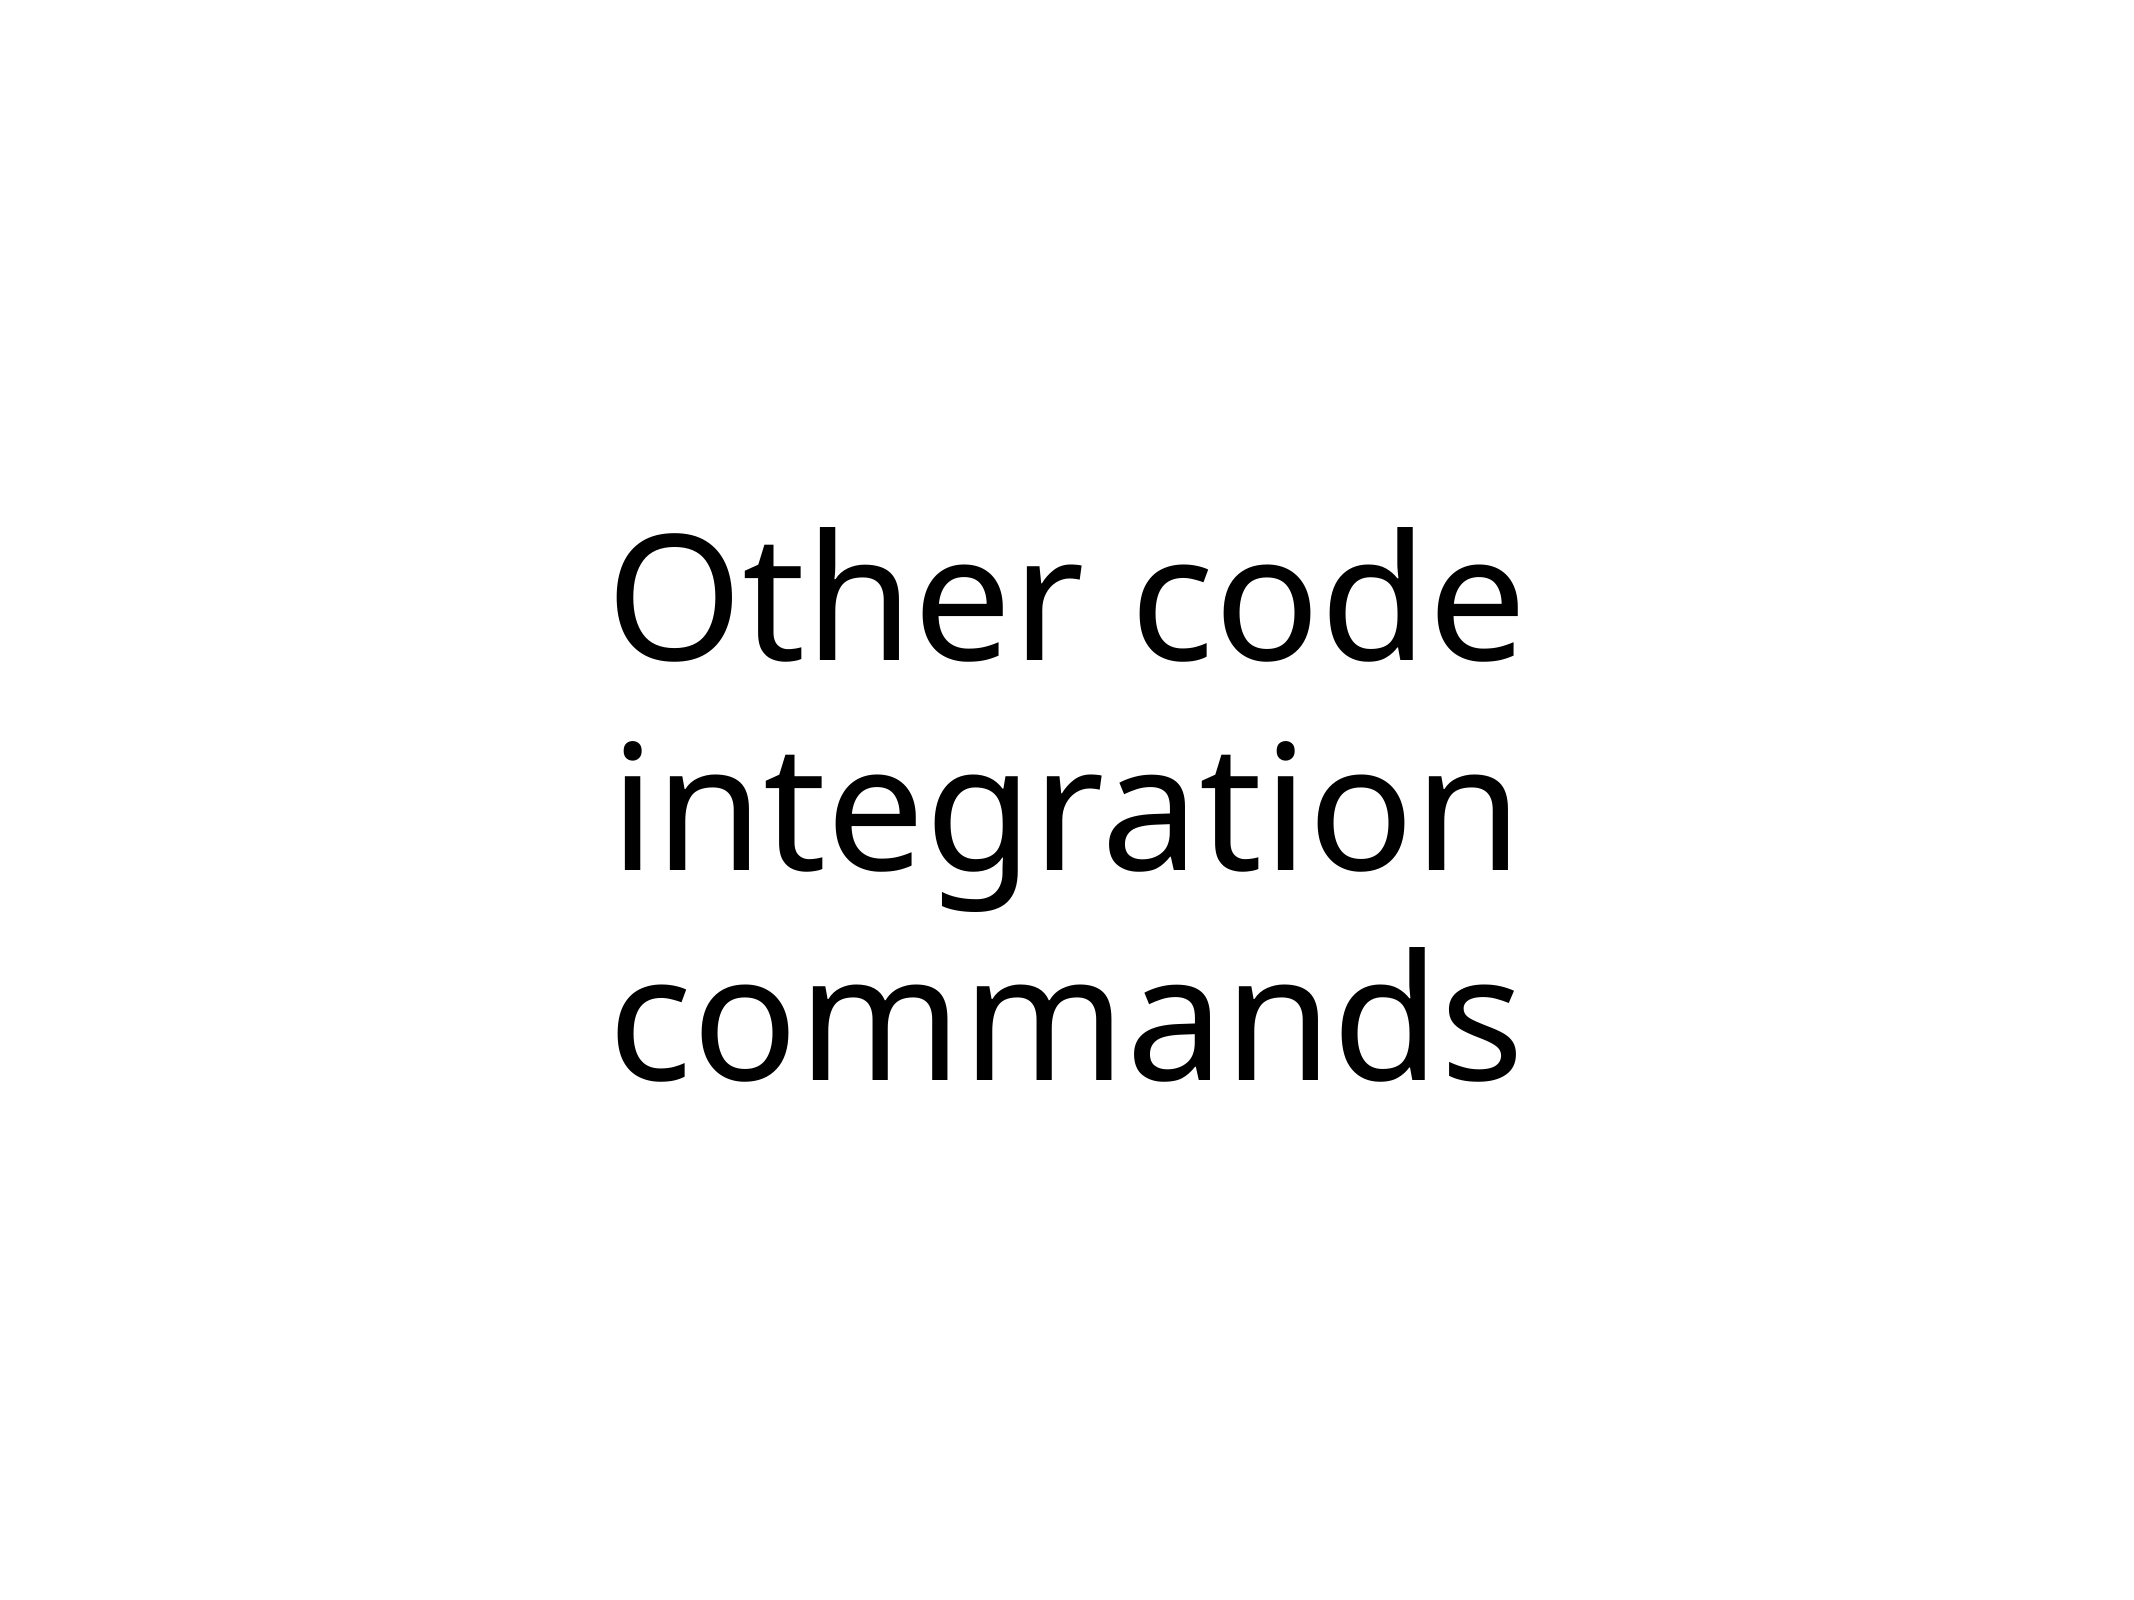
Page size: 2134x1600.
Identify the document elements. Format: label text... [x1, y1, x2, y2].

title Other code integration commands [207, 486, 1926, 1113]
